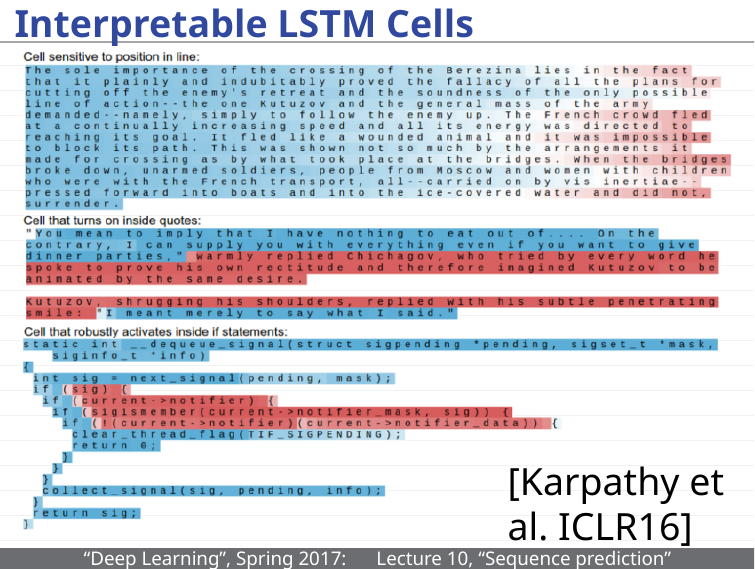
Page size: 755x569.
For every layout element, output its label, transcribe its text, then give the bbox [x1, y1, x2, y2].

title Interpretable LSTM Cells [14, 0, 755, 38]
text_box [Karpathy et al. ICLR16] [492, 450, 755, 556]
picture [19, 47, 733, 530]
